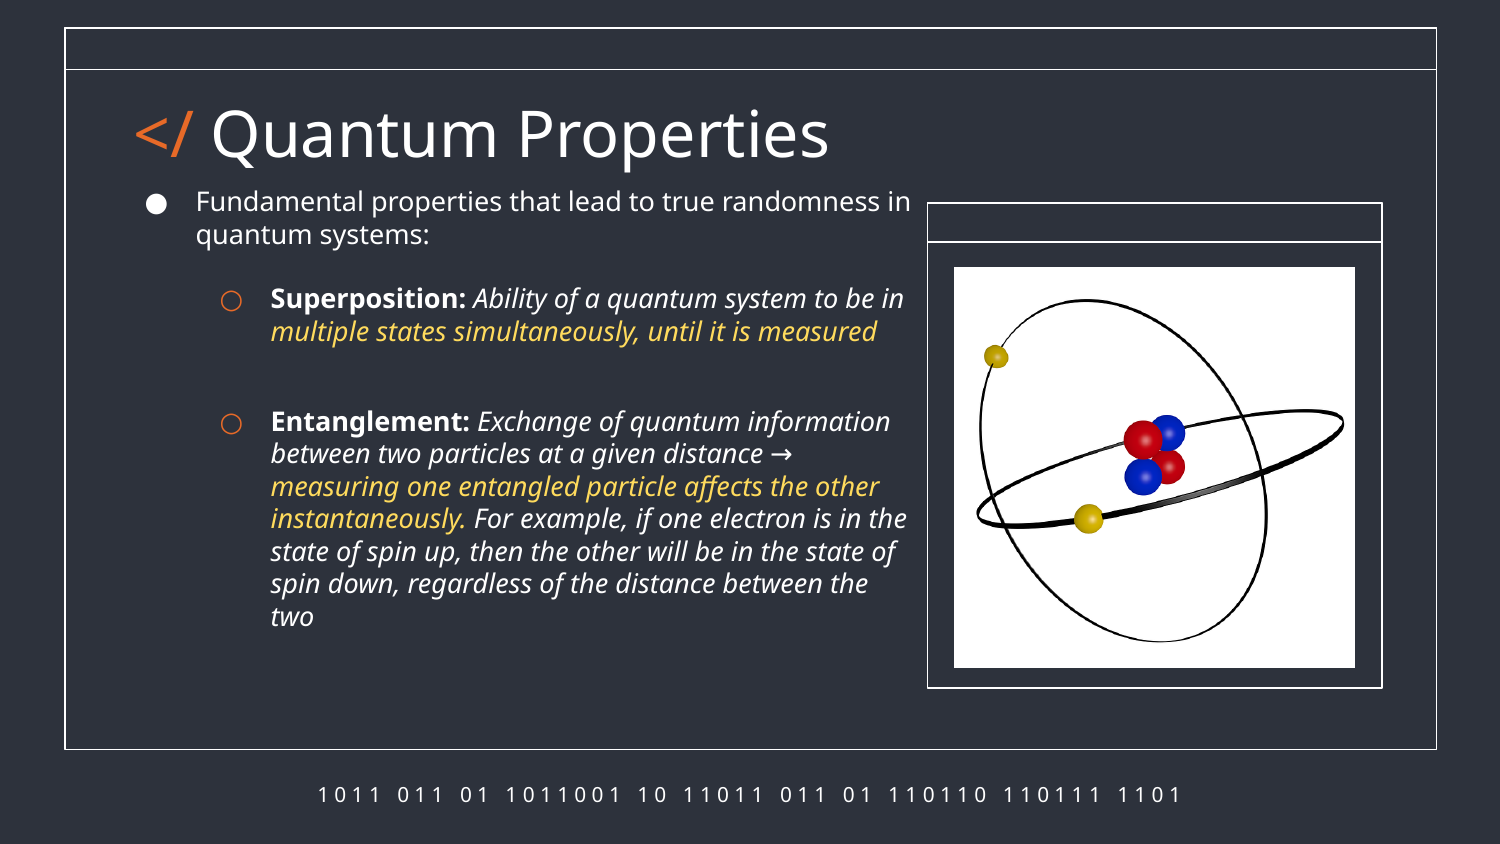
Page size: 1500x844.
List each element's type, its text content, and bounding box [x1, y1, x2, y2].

text_box [812, 259, 922, 341]
list Fundamental properties that lead to true randomness in quantum systems: Superposition: Ability of a quantum system to be in multiple states simultaneously, until it is measured Entanglement: Exchange of quantum information between two particles at a given distance → measuring one entangled particle affects the other instantaneously. For example, if one electron is in the state of spin up, then the other will be in the state of spin down, regardless of the distance between the two [105, 169, 928, 741]
title </ Quantum Properties [118, 78, 1443, 170]
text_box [927, 202, 1383, 689]
picture [954, 267, 1355, 668]
